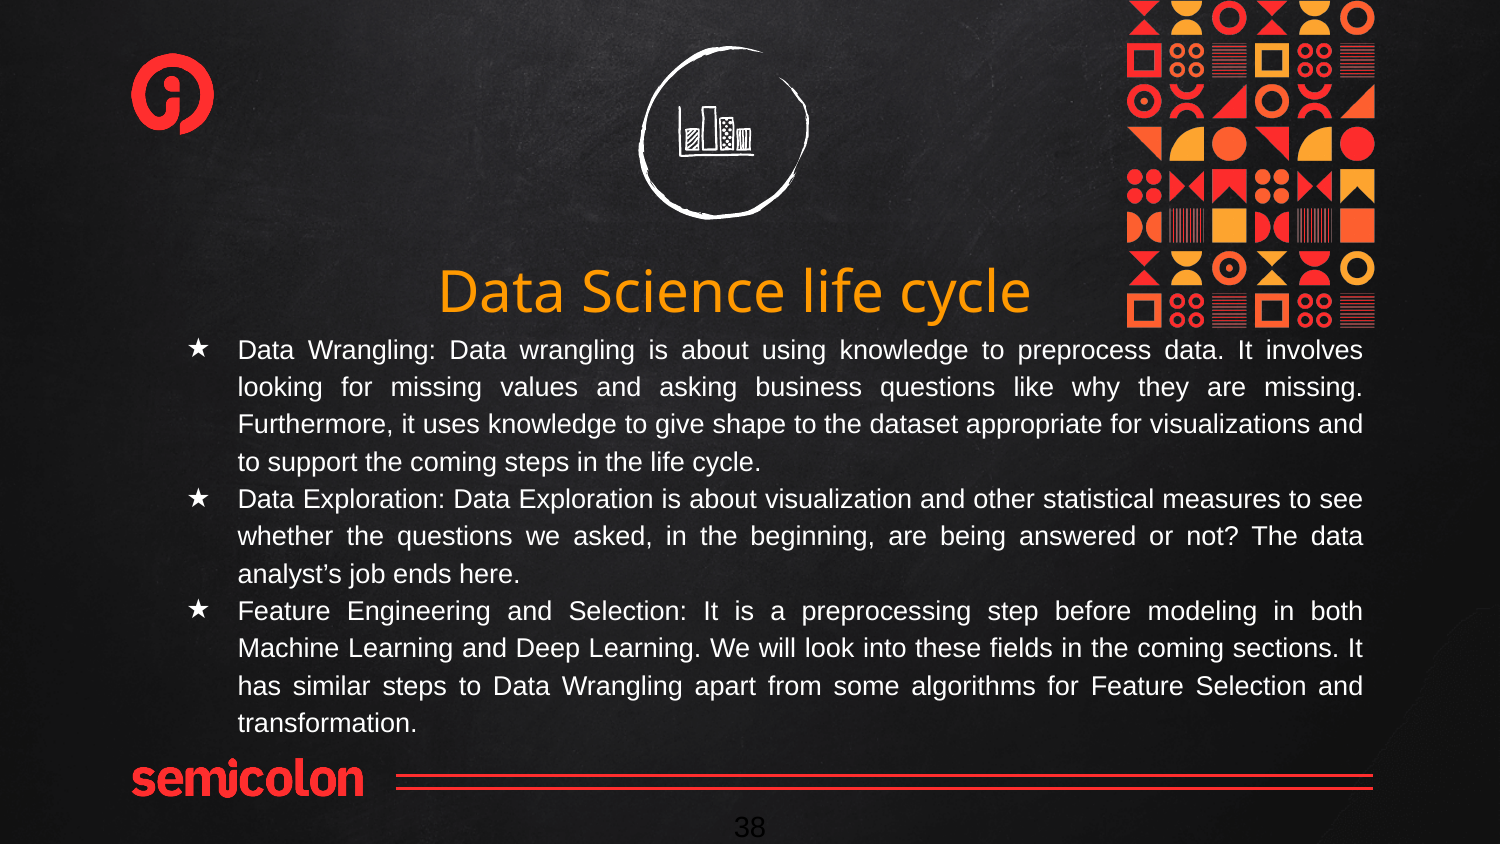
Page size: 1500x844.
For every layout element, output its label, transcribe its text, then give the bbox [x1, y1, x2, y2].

text_box Data Wrangling: Data wrangling is about using knowledge to preprocess data. It involves looking for missing values and asking business questions like why they are missing. Furthermore, it uses knowledge to give shape to the dataset appropriate for visualizations and to support the coming steps in the life cycle. Data Exploration: Data Exploration is about visualization and other statistical measures to see whether the questions we asked, in the beginning, are being answered or not? The data analyst’s job ends here. Feature Engineering and Selection: It is a preprocessing step before modeling in both Machine Learning and Deep Learning. We will look into these fields in the coming sections. It has similar steps to Data Wrangling apart from some algorithms for Feature Selection and transformation. [147, 312, 1378, 738]
picture [0, 0, 1500, 844]
text_box [638, 85, 809, 220]
text_box Data Science life cycle [347, 228, 1097, 320]
text_box [678, 106, 755, 157]
slide_number ‹#› [705, 792, 795, 844]
title [659, 8, 841, 127]
